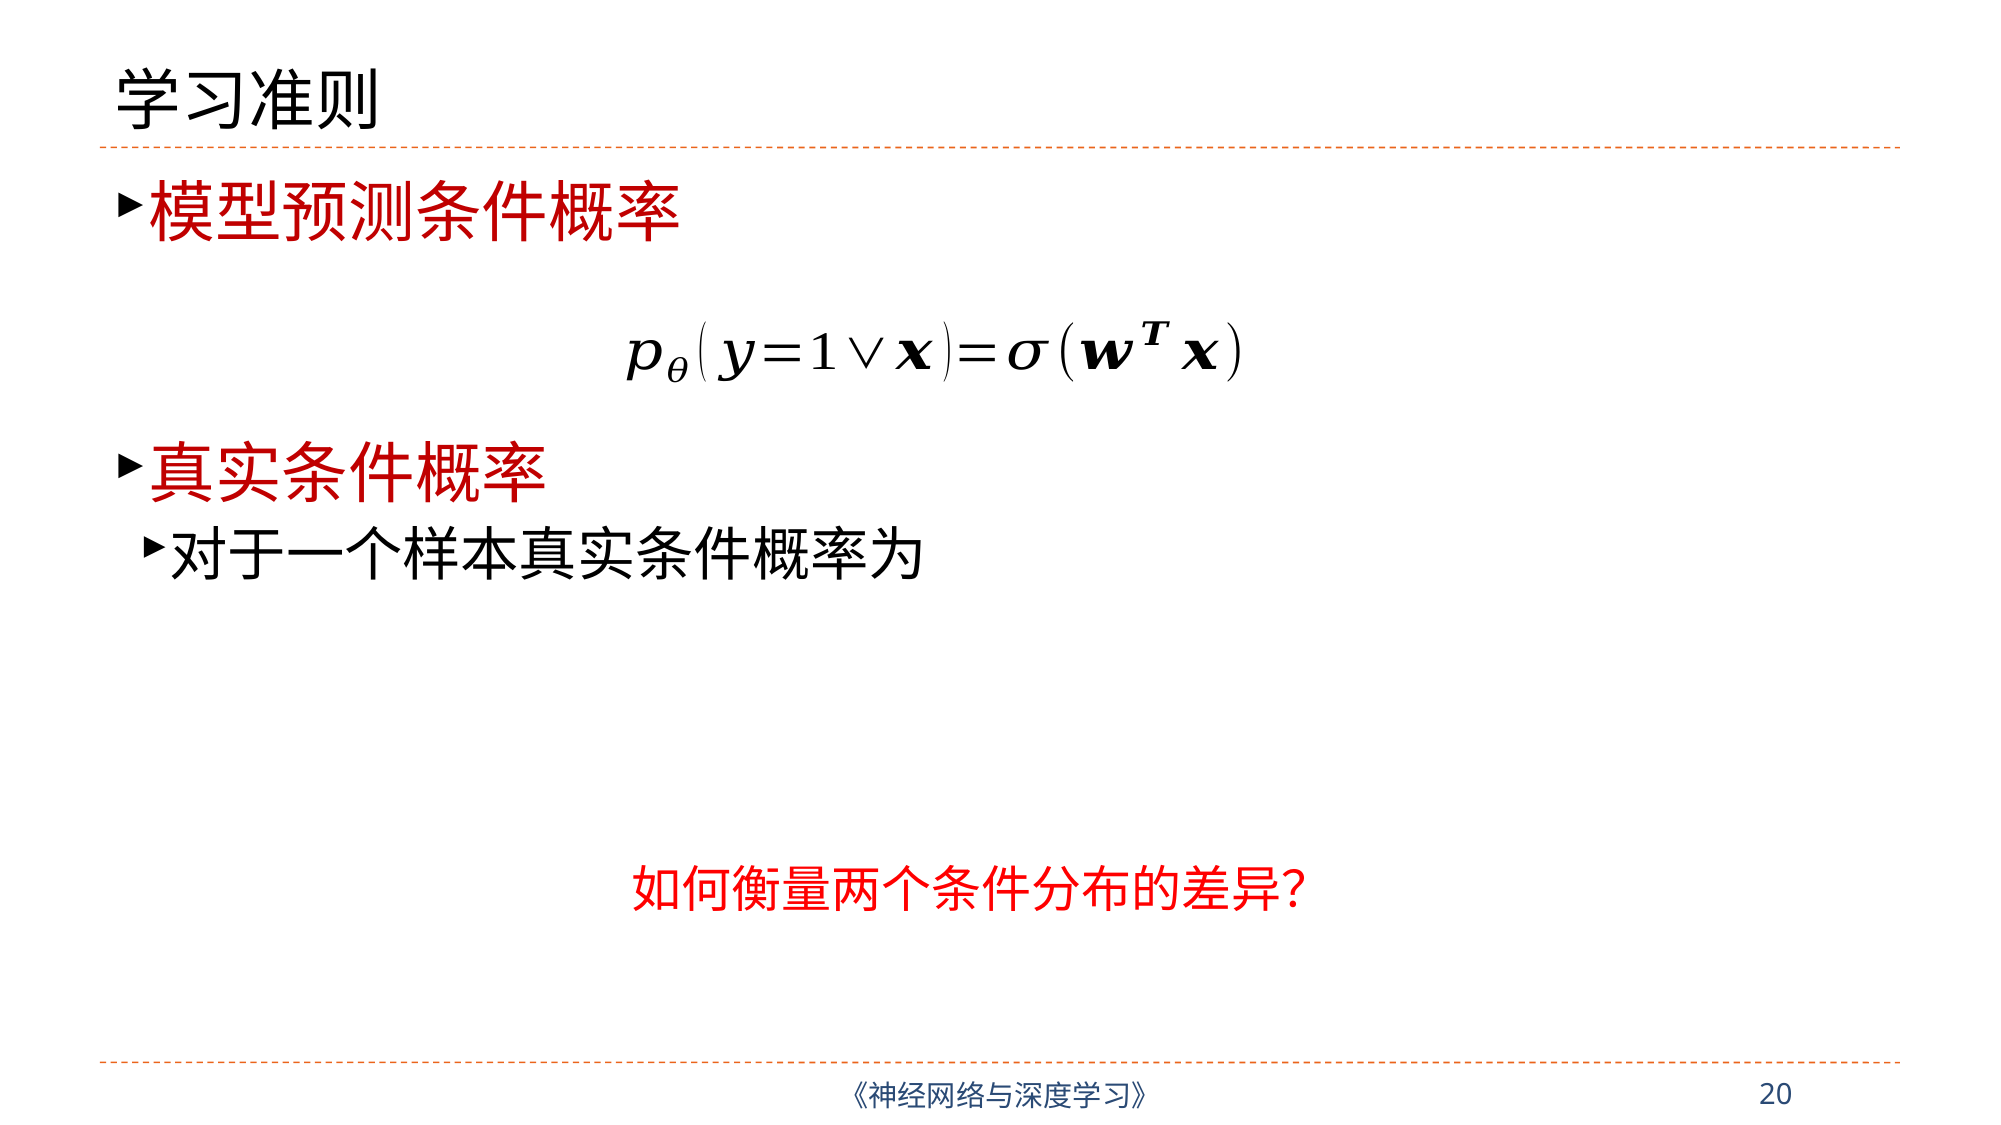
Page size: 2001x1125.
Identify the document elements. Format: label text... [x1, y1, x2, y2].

text_box 如何衡量两个条件分布的差异？ [616, 850, 1346, 925]
title 学习准则 [99, 24, 1900, 146]
